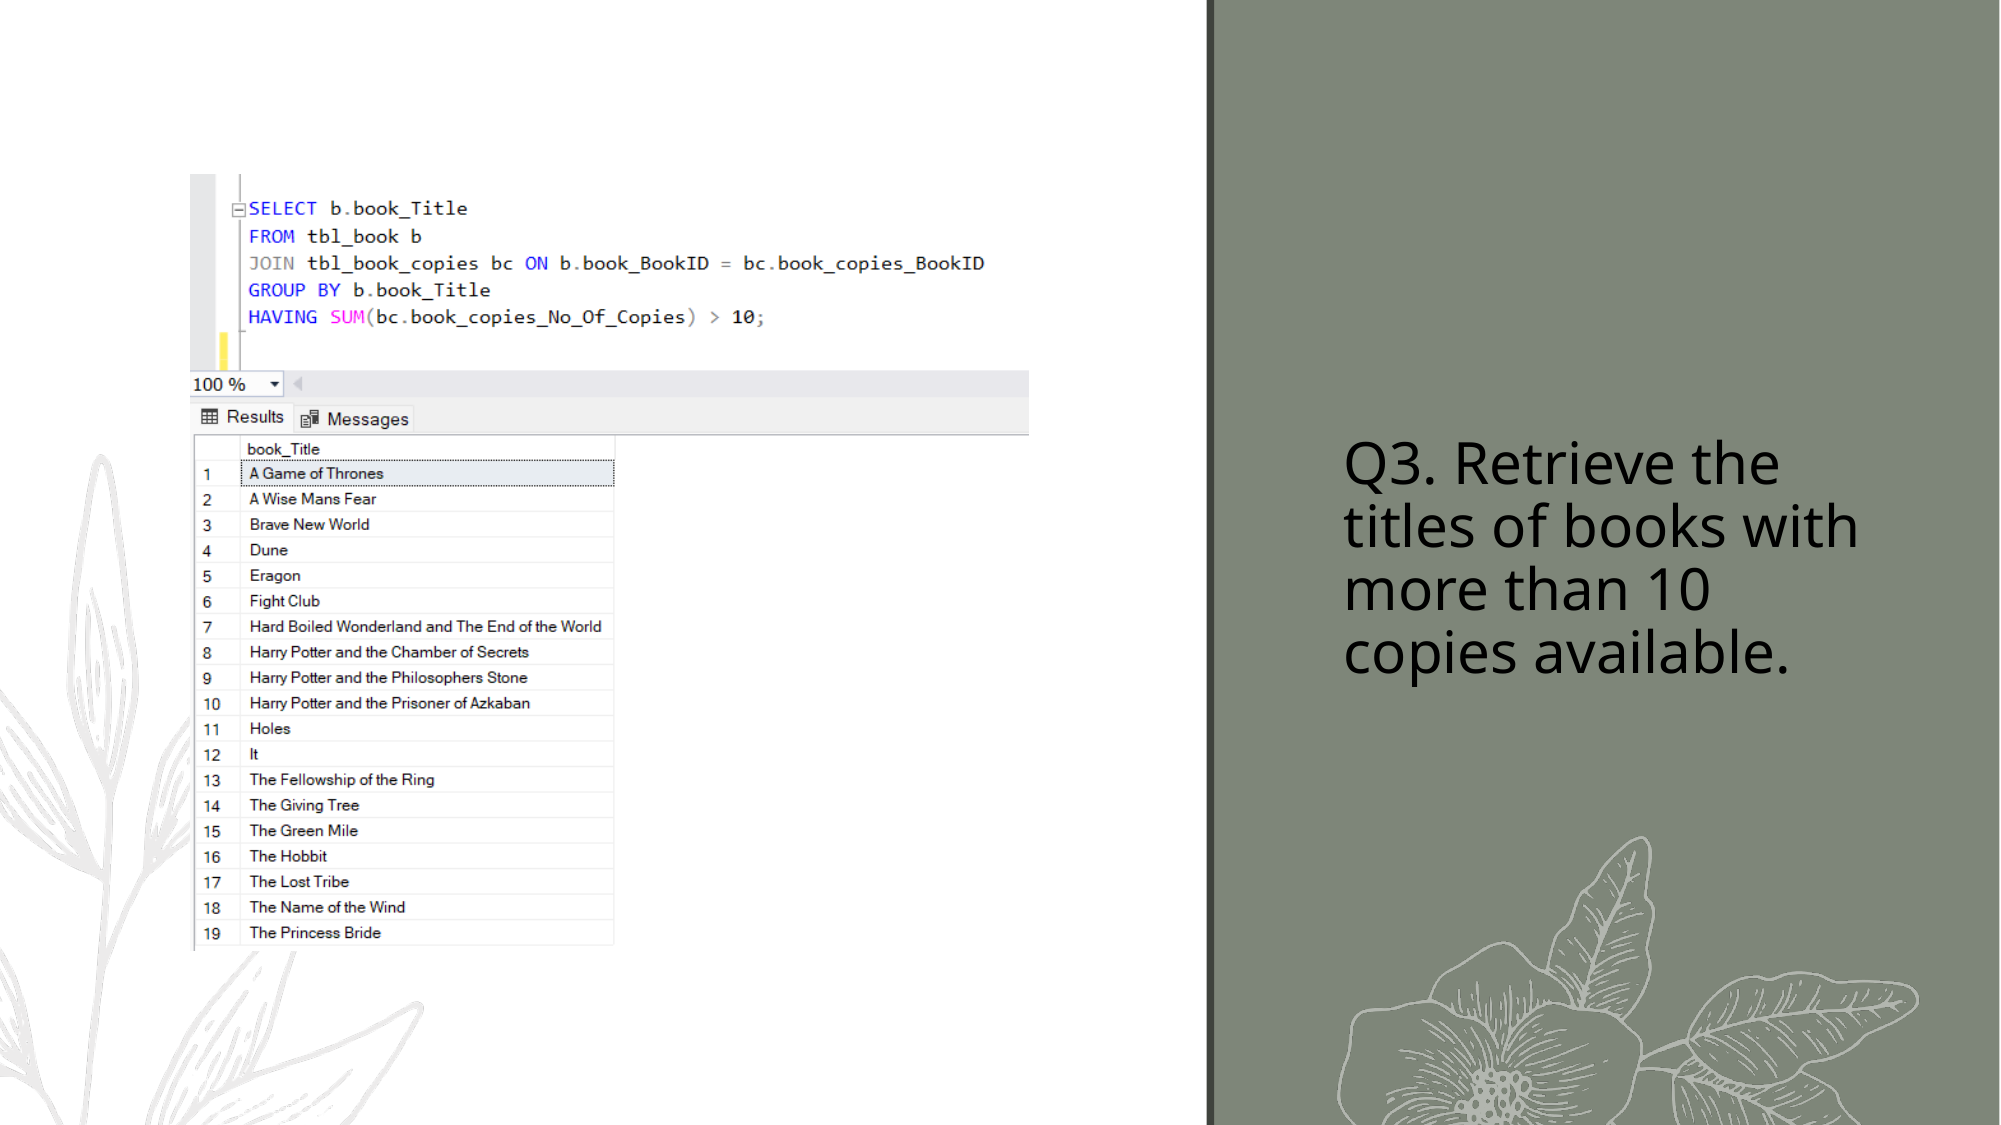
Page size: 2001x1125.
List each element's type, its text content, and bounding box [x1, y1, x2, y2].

picture [1312, 811, 1944, 1125]
picture [0, 174, 1029, 1125]
title Q3. Retrieve the titles of books with more than 10 copies available. [1328, 231, 1886, 890]
